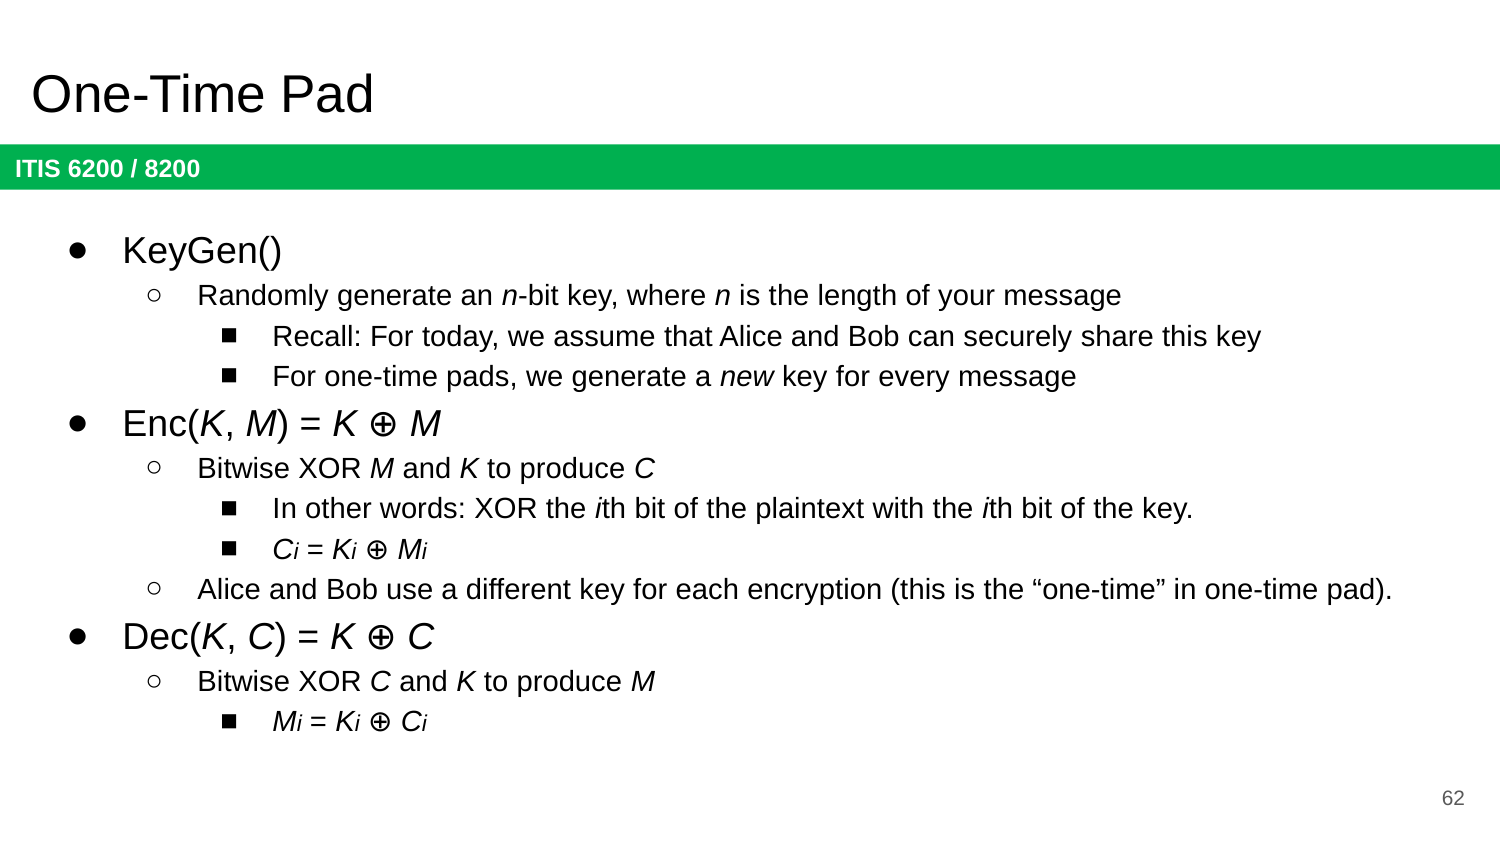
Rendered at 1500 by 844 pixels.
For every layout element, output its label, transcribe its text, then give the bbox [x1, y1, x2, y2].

title One-Time Pad [16, 44, 1415, 139]
slide_number 62 [1389, 764, 1480, 830]
list KeyGen() Randomly generate an n-bit key, where n is the length of your message Recall: For today, we assume that Alice and Bob can securely share this key For one-time pads, we generate a new key for every message Enc(K, M) = K ⊕ M Bitwise XOR M and K to produce C In other words: XOR the ith bit of the plaintext with the ith bit of the key. Ci = Ki ⊕ Mi Alice and Bob use a different key for each encryption (this is the “one-time” in one-time pad). Dec(K, C) = K ⊕ C Bitwise XOR C and K to produce M Mi = Ki ⊕ Ci [32, 204, 1431, 823]
